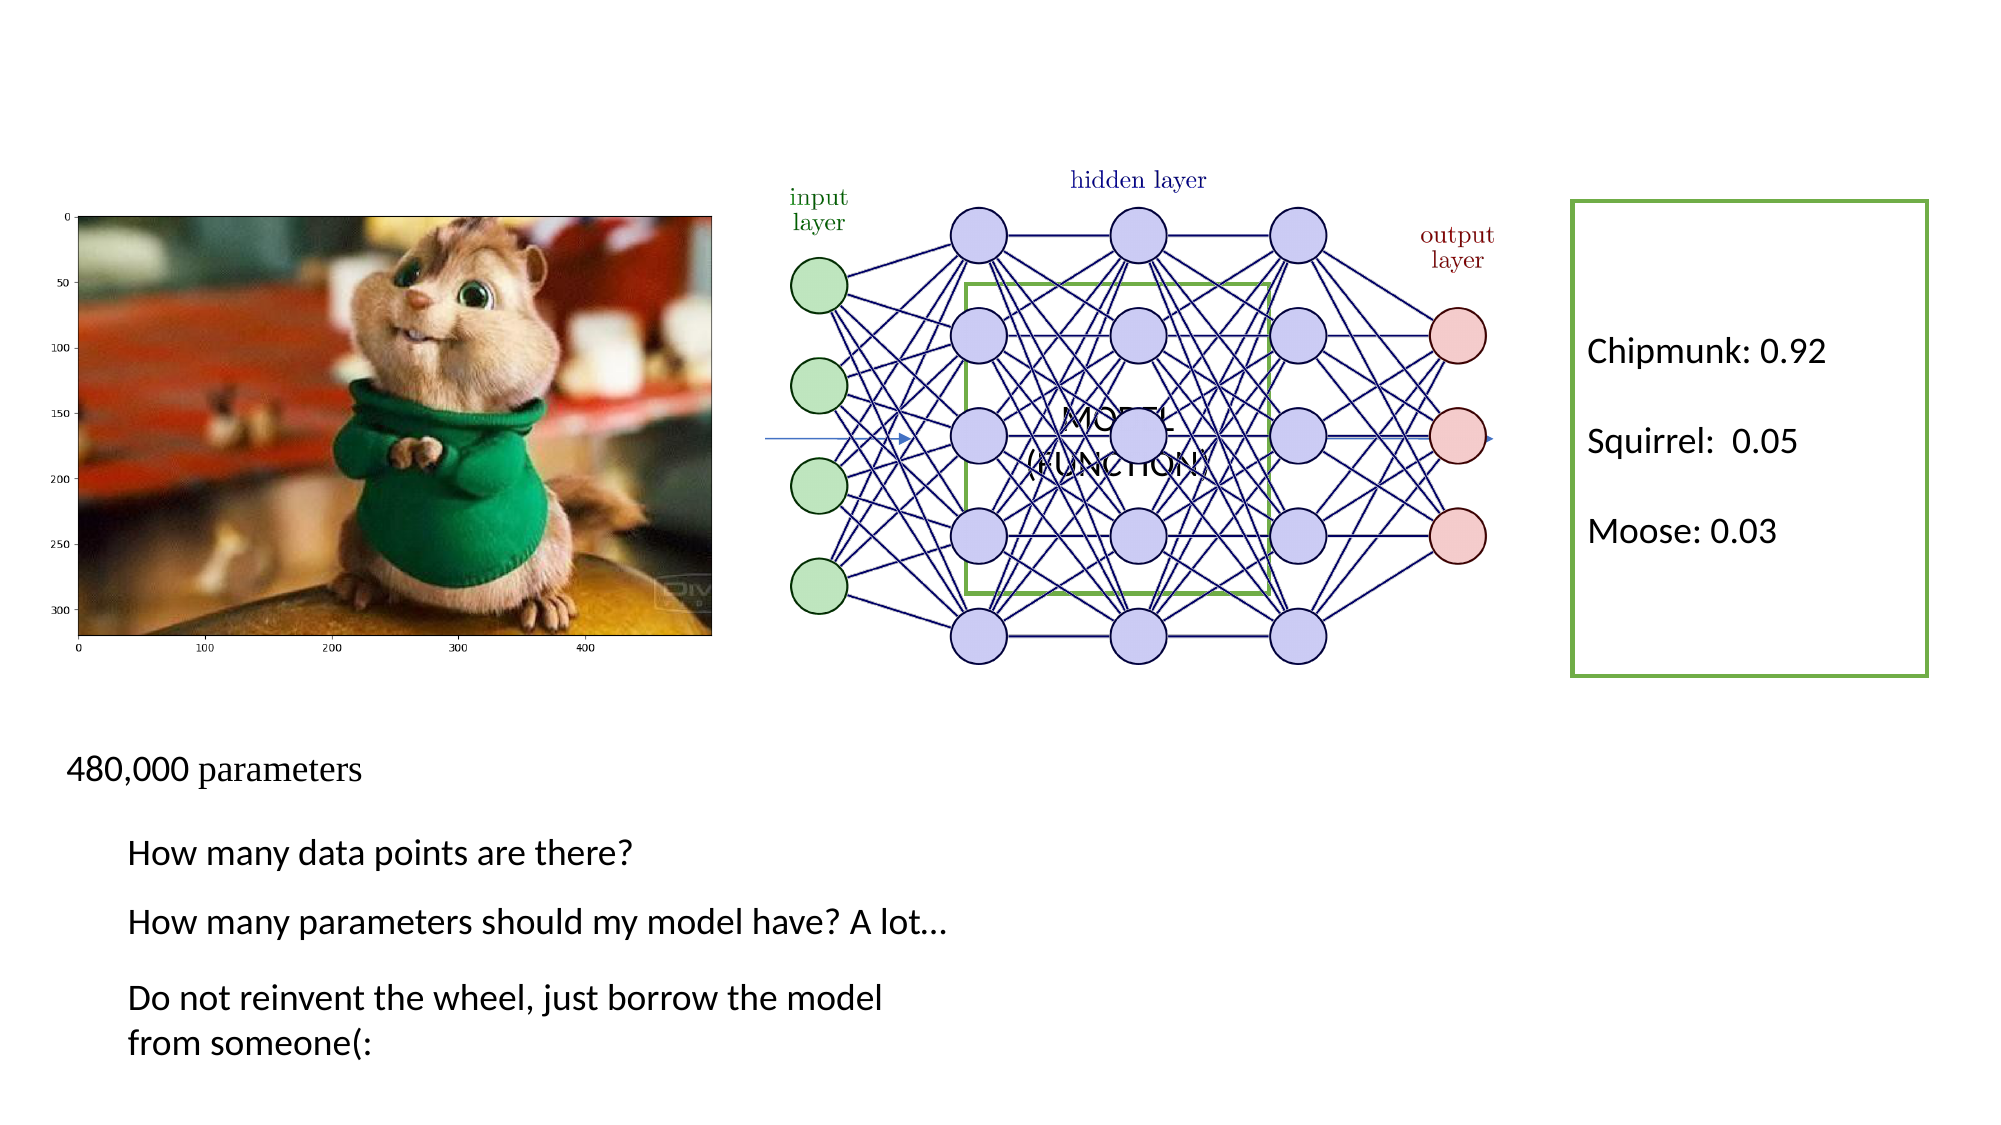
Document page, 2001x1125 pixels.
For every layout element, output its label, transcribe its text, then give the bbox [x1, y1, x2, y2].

text_box How many data points are there? [112, 820, 1162, 926]
picture [789, 170, 1494, 665]
picture [15, 200, 765, 665]
text_box Do not reinvent the wheel, just borrow the model from someone(: [112, 957, 916, 1078]
text_box Chipmunk: 0.92 Squirrel: 0.05 Moose: 0.03 [1572, 201, 1928, 677]
text_box 480,000 parameters [51, 737, 621, 797]
text_box How many parameters should my model have? A lot… [112, 881, 993, 957]
